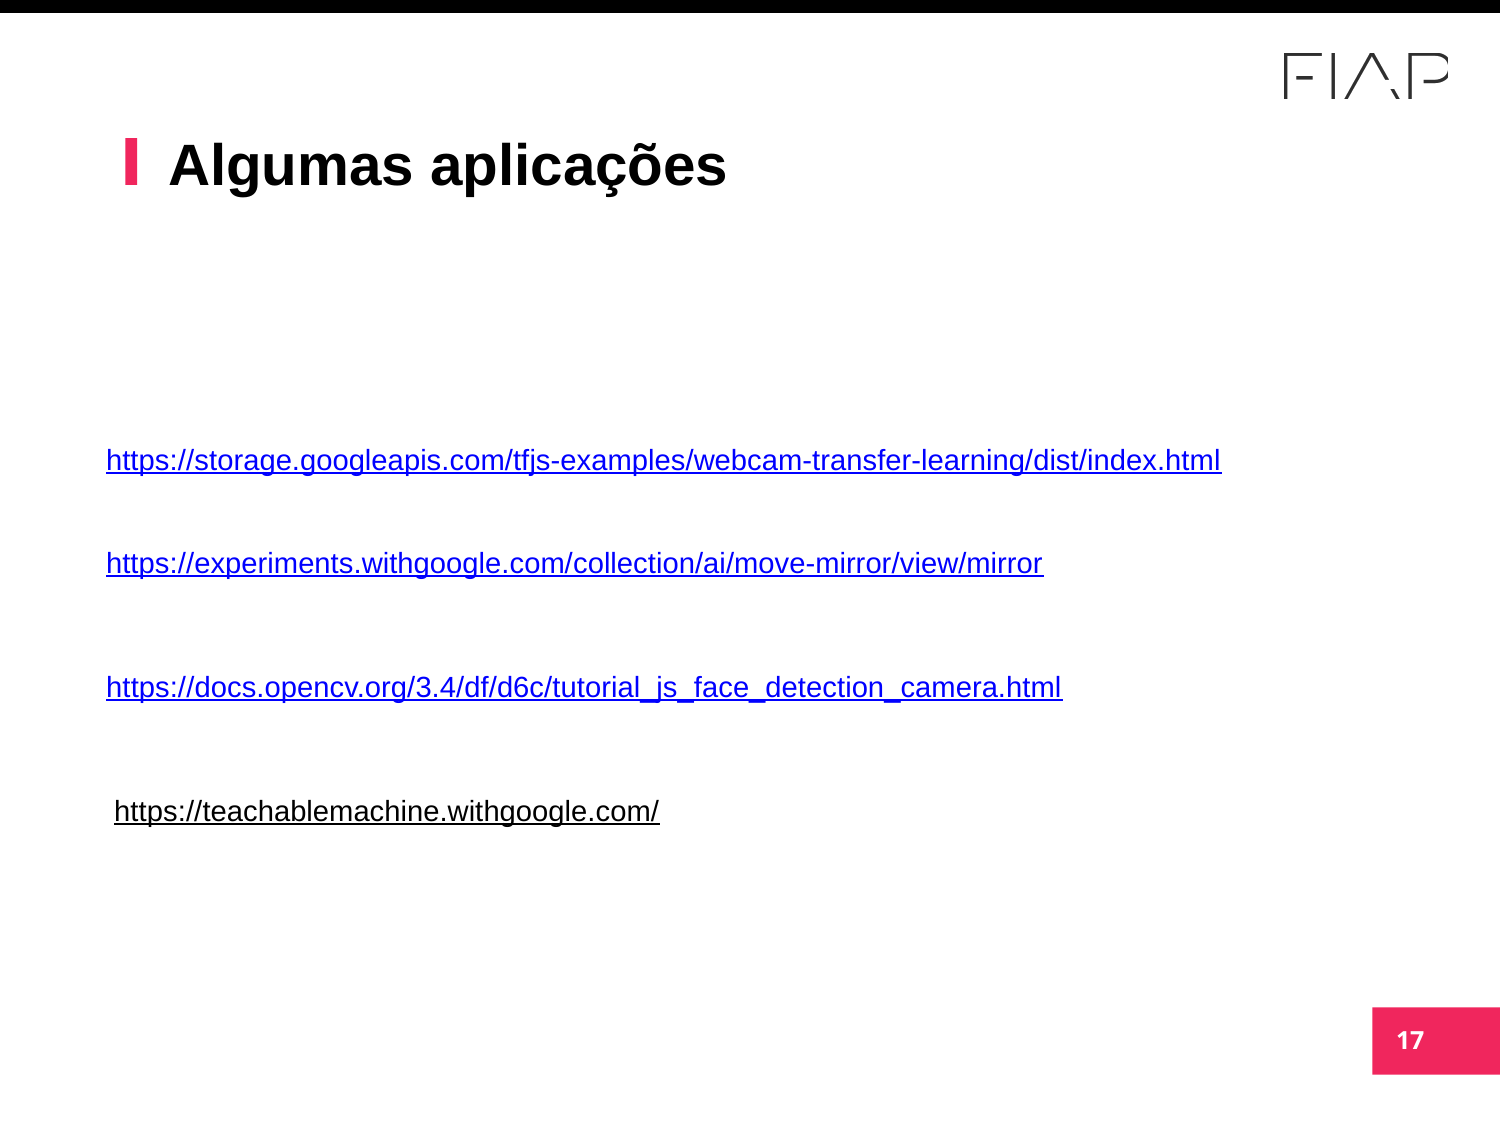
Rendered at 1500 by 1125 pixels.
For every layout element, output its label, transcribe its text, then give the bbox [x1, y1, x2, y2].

text_box https://docs.opencv.org/3.4/df/d6c/tutorial_js_face_detection_camera.html [91, 653, 1313, 754]
text_box https://storage.googleapis.com/tfjs-examples/webcam-transfer-learning/dist/index.html [91, 426, 1375, 526]
text_box https://teachablemachine.withgoogle.com/ [99, 777, 1056, 843]
picture [1284, 53, 1448, 99]
title Algumas aplicações [153, 114, 1375, 211]
text_box https://experiments.withgoogle.com/collection/ai/move-mirror/view/mirror [91, 529, 1420, 630]
